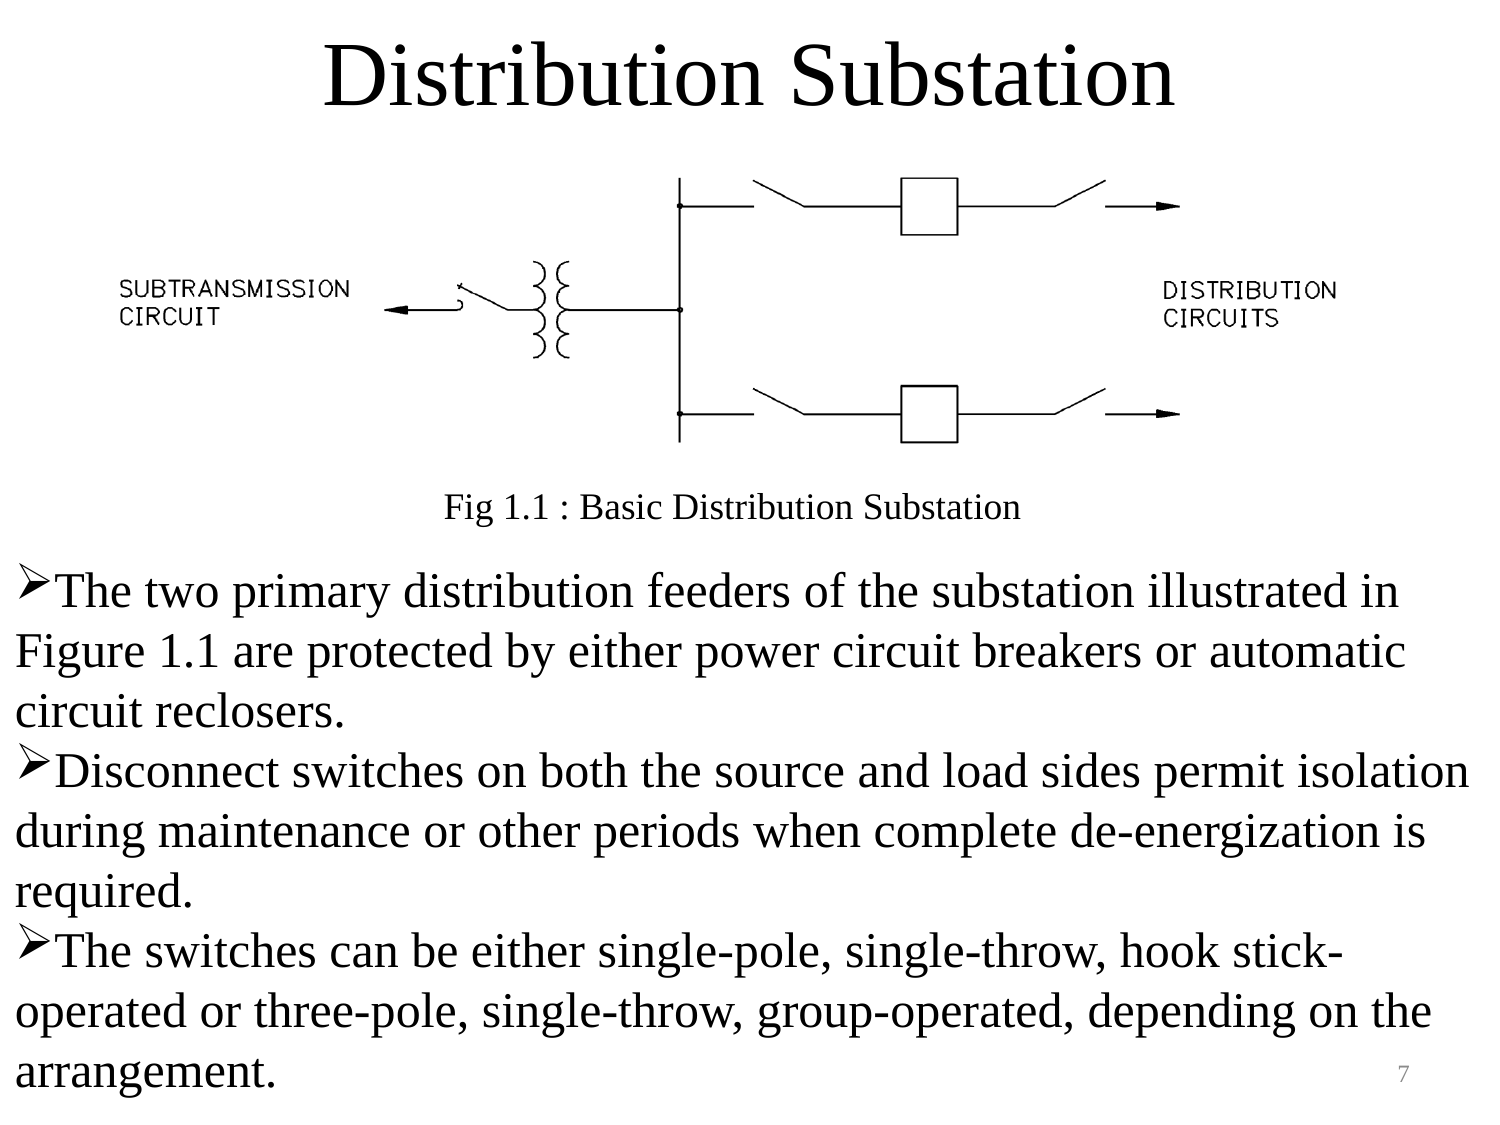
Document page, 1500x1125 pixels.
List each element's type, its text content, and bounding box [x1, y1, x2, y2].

text_box The two primary distribution feeders of the substation illustrated in Figure 1.1 are protected by either power circuit breakers or automatic circuit reclosers. Disconnect switches on both the source and load sides permit isolation during maintenance or other periods when complete de-energization is required. The switches can be either single-pole, single-throw, hook stick-operated or three-pole, single-throw, group-operated, depending on the arrangement. [0, 549, 1500, 1105]
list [24, 149, 1376, 494]
title Distribution Substation [75, 0, 1425, 163]
text_box Fig 1.1 : Basic Distribution Substation [425, 502, 1050, 535]
